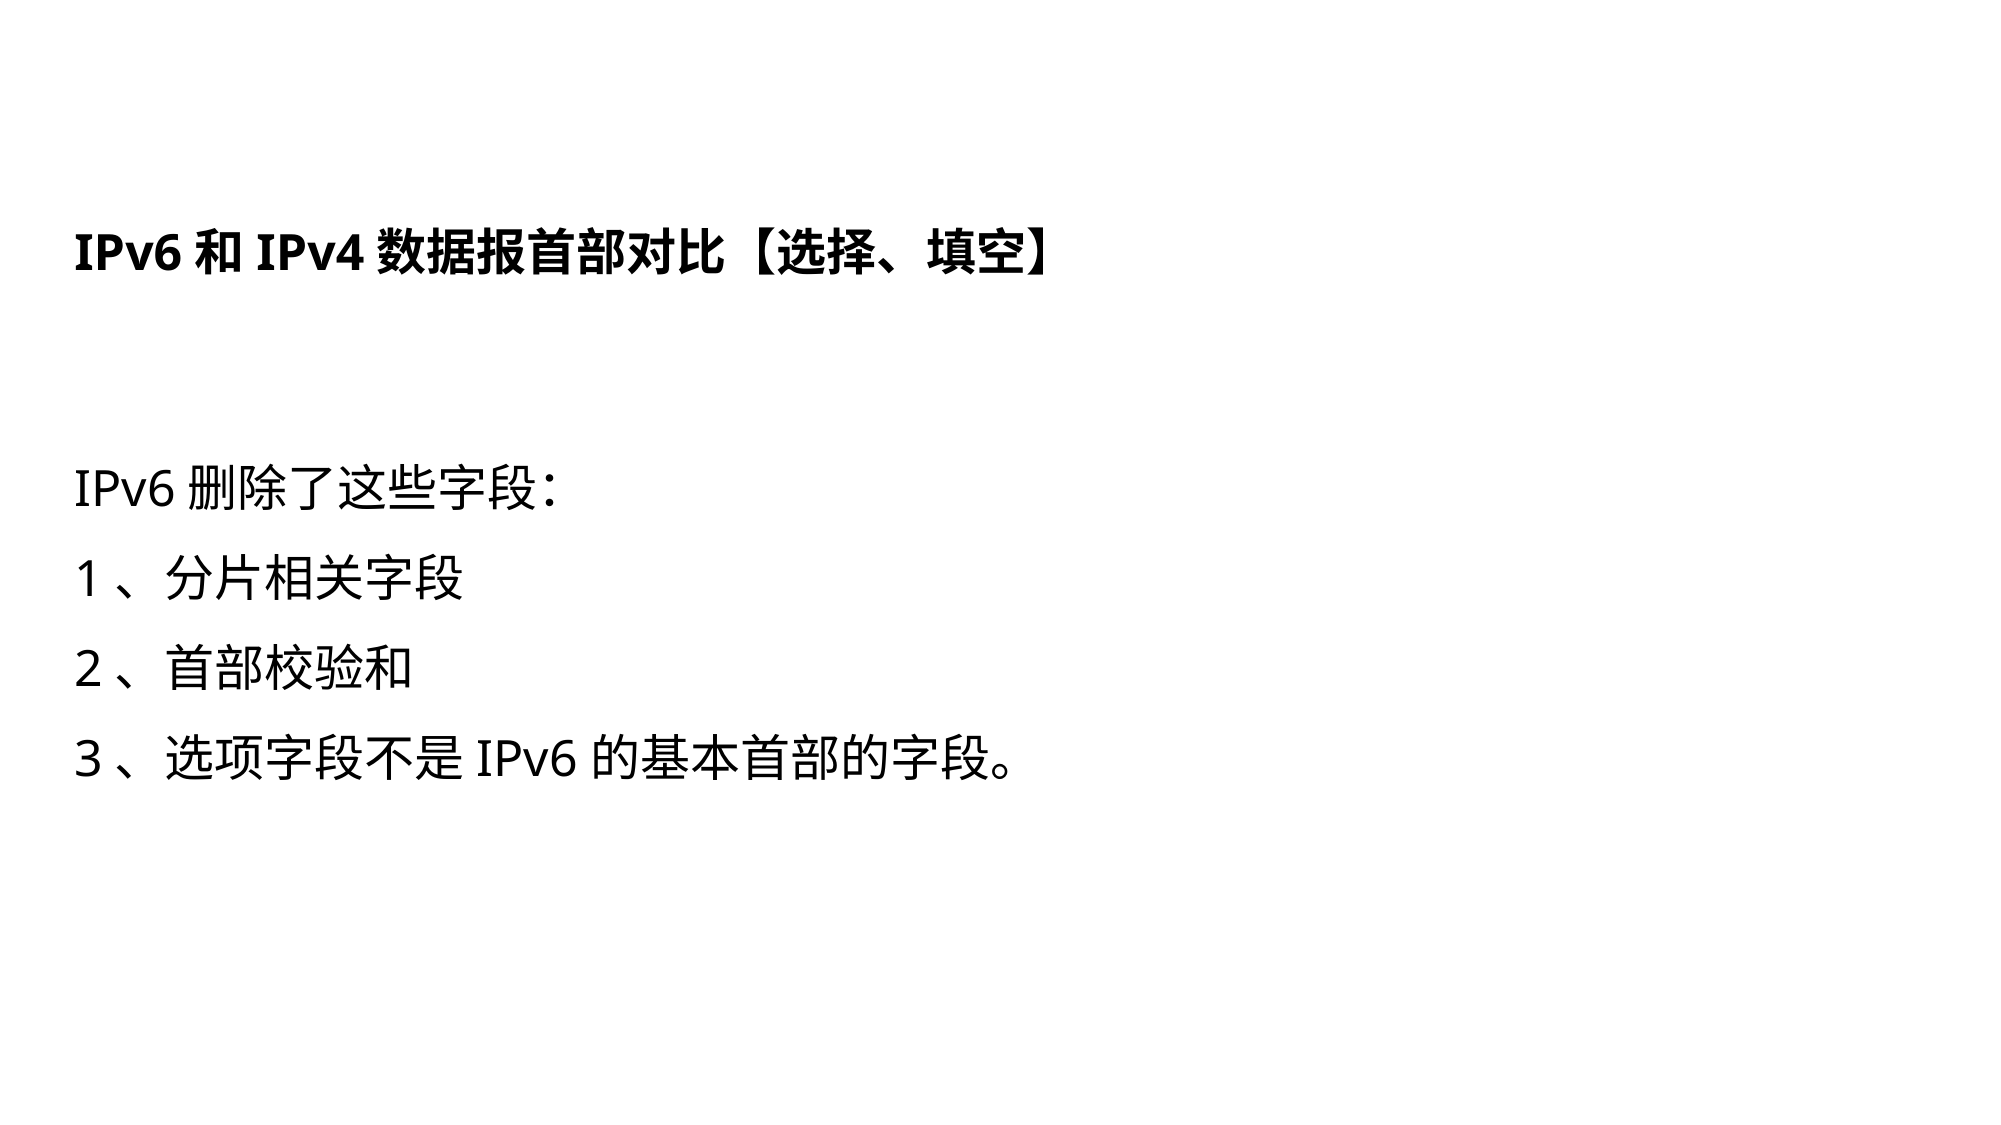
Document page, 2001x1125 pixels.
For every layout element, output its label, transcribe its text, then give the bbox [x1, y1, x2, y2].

text_box IPv6删除了这些字段： 1、分片相关字段 2、首部校验和 3、选项字段不是IPv6的基本首部的字段。 [59, 419, 1228, 794]
text_box IPv6和IPv4数据报首部对比【选择、填空】 [59, 182, 1365, 288]
